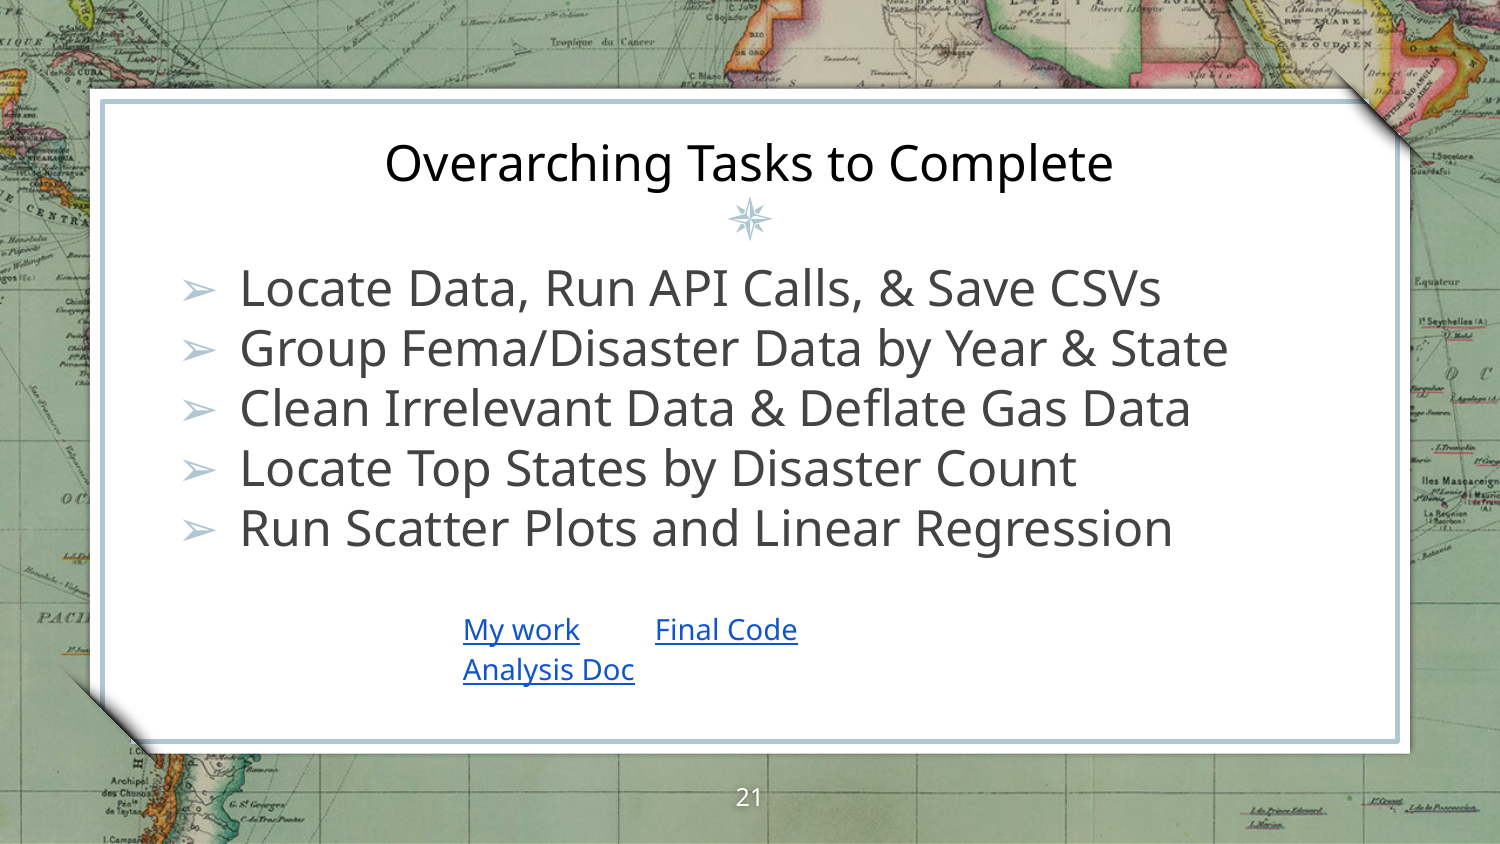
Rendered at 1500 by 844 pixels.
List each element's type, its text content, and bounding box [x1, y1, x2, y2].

title Overarching Tasks to Complete [164, 101, 1336, 192]
text_box My work Final Code Analysis Doc [447, 596, 1053, 689]
picture [0, 0, 1500, 844]
list Locate Data, Run API Calls, & Save CSVs Group Fema/Disaster Data by Year & State Clean Irrelevant Data & Deflate Gas Data Locate Top States by Disaster Count Run Scatter Plots and Linear Regression [164, 256, 1336, 532]
slide_number ‹#› [705, 753, 795, 844]
